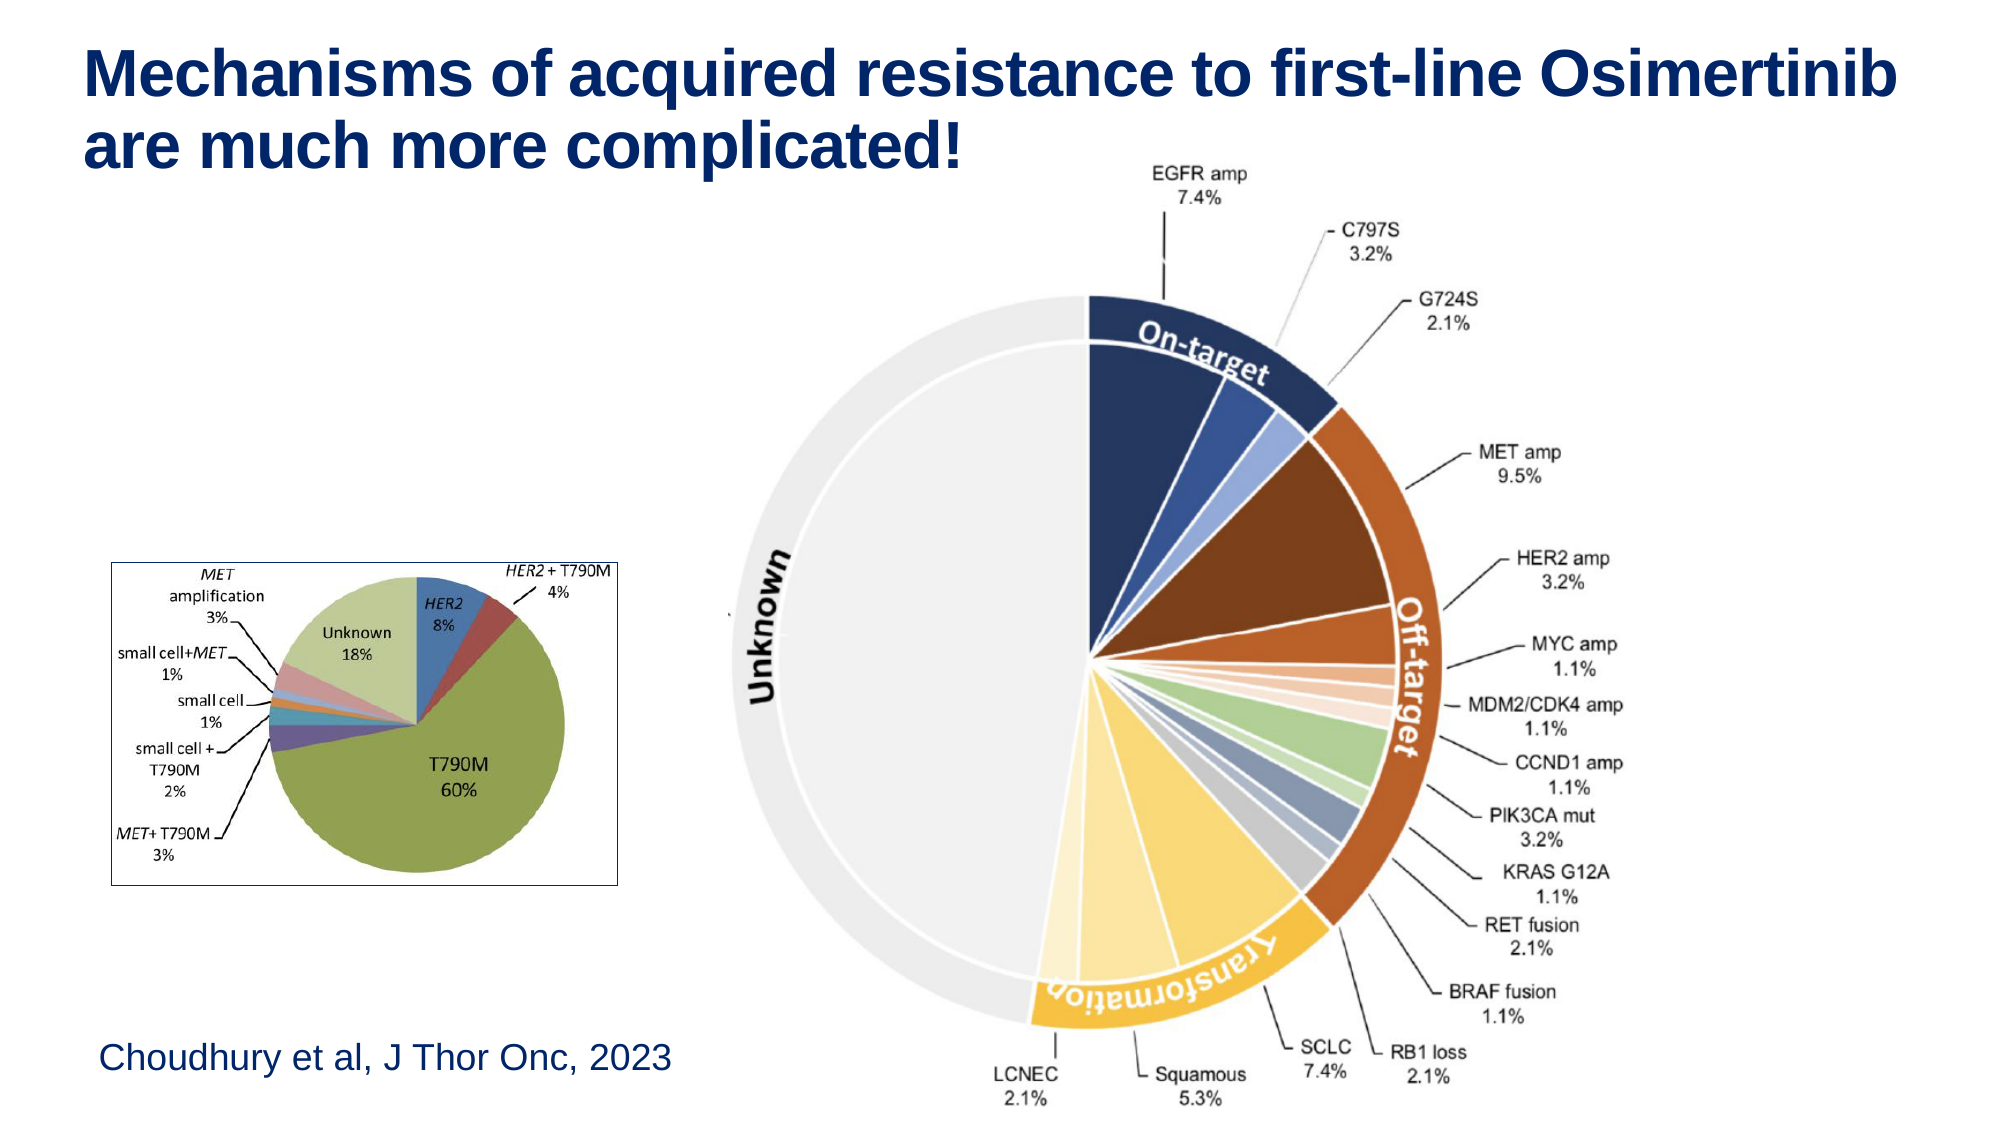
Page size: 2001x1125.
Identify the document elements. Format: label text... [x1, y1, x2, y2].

picture [728, 159, 1636, 1125]
text_box Choudhury et al, J Thor Onc, 2023 [83, 1025, 728, 1085]
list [111, 562, 618, 886]
title Mechanisms of acquired resistance to first-line Osimertinib are much more complicated! [83, 39, 1954, 217]
